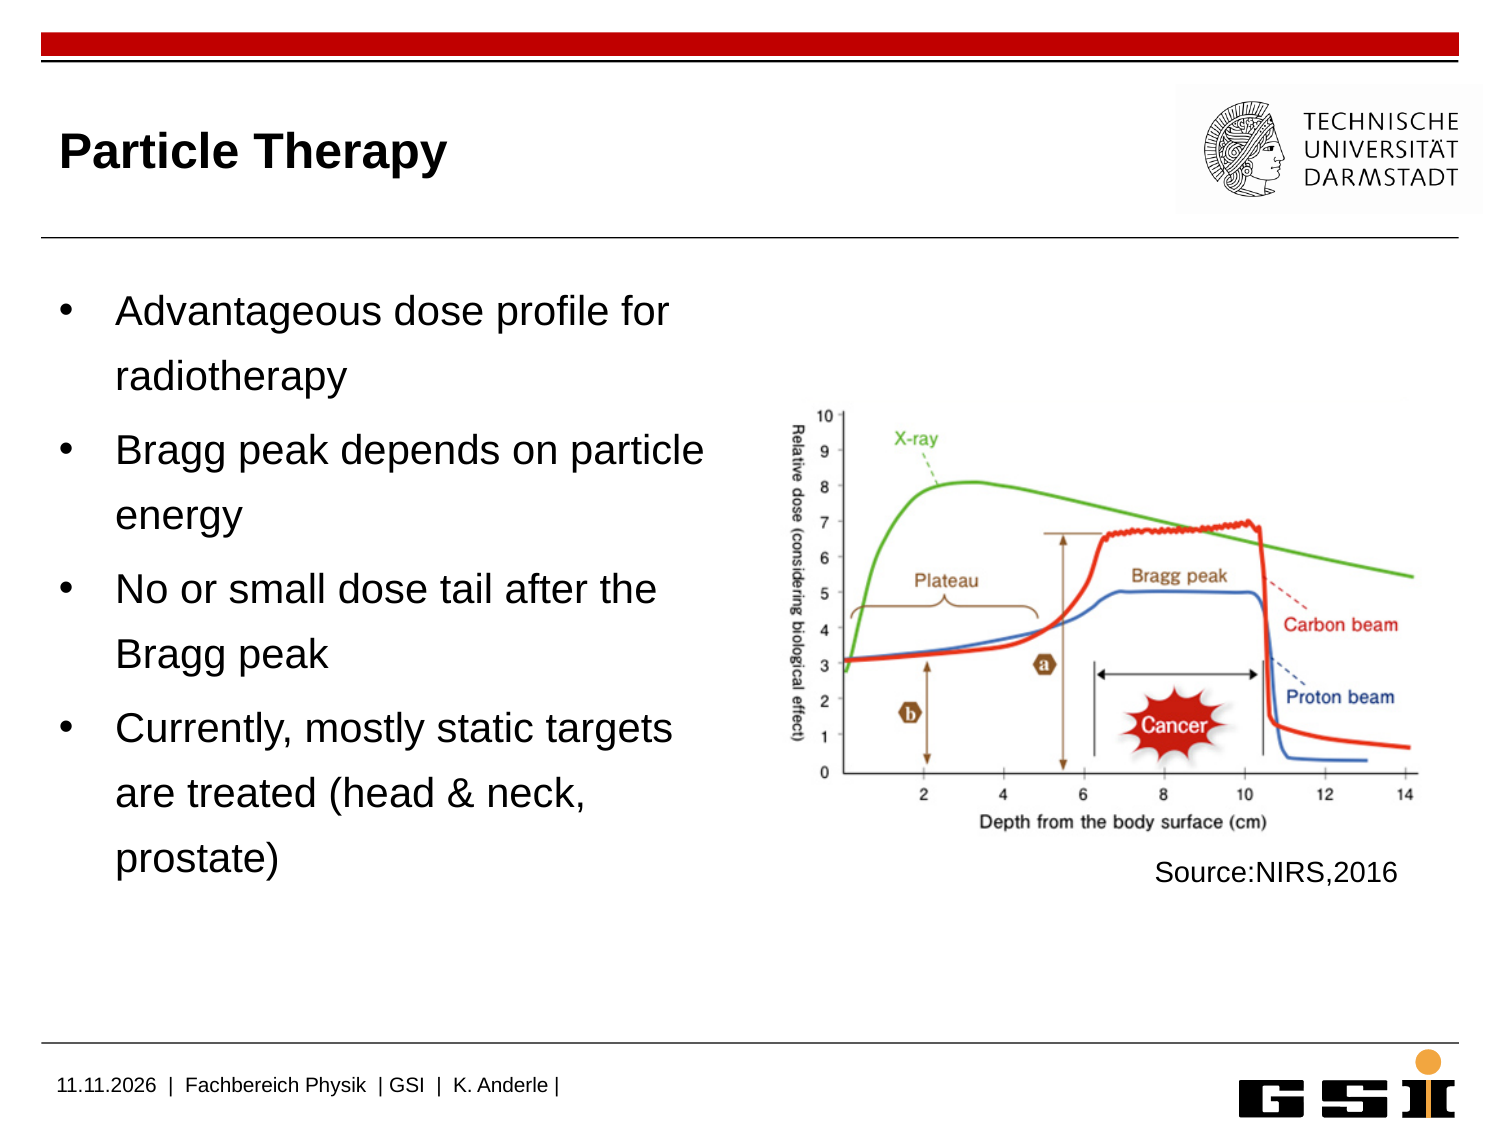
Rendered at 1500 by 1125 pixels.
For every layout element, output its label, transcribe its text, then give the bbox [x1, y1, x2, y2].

title Particle Therapy [58, 79, 1149, 218]
picture [1175, 84, 1483, 214]
list Advantageous dose profile for radiotherapy Bragg peak depends on particle energy No or small dose tail after the Bragg peak Currently, mostly static targets are treated (head & neck, prostate) [58, 260, 738, 1009]
text_box Source:NIRS,2016 [1139, 847, 1419, 896]
picture [749, 396, 1467, 840]
